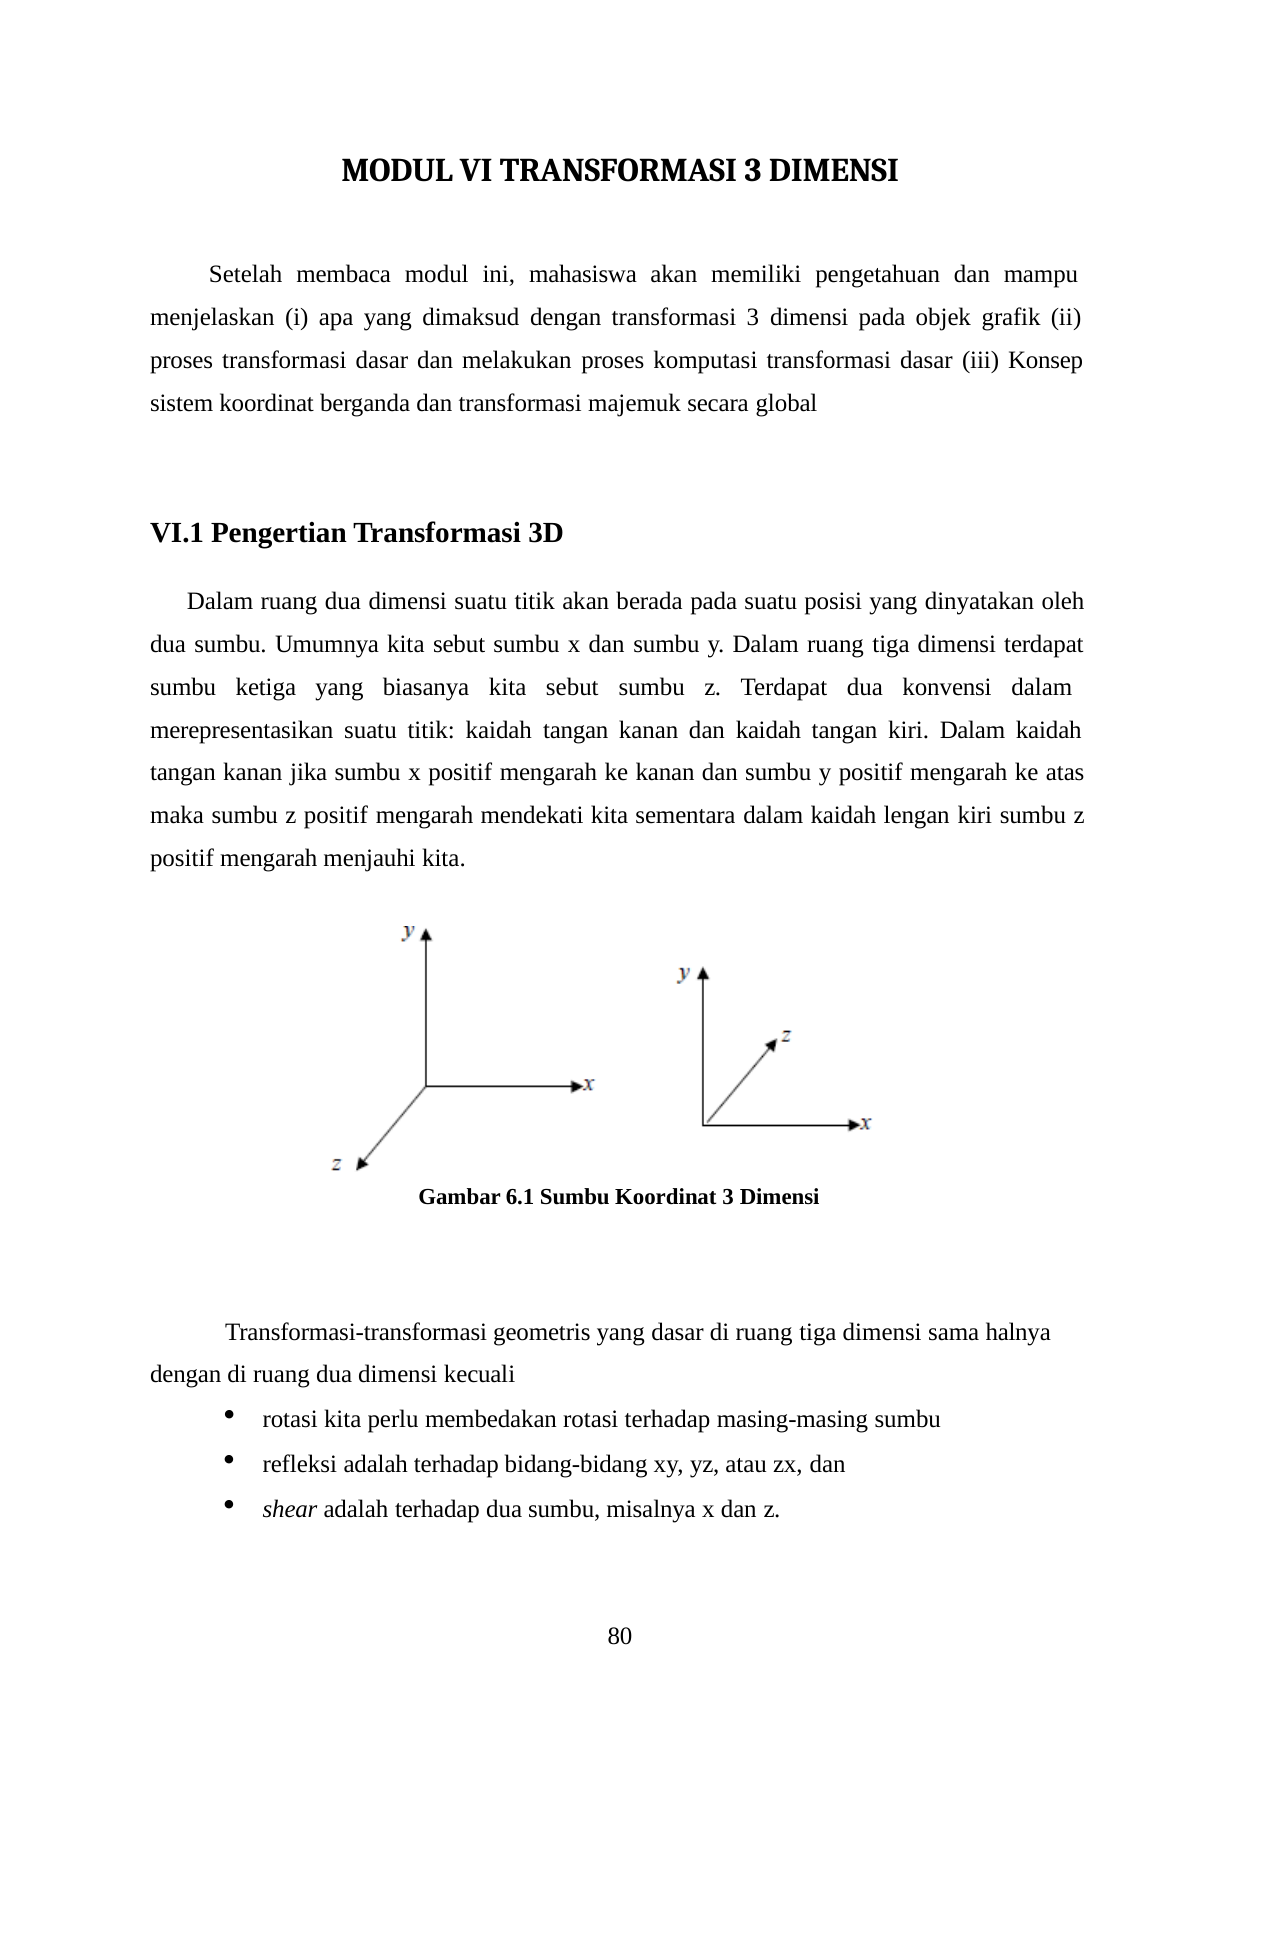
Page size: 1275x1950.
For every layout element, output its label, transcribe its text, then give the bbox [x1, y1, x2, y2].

text_box [330, 926, 873, 1172]
slide_number 80 [601, 1619, 639, 1950]
text_box Transformasi-transformasi geometris yang dasar di ruang tiga dimensi sama halnya dengan di ruang dua dimensi kecuali rotasi kita perlu membedakan rotasi terhadap masing-masing sumbu refleksi adalah terhadap bidang-bidang xy, yz, atau zx, dan shear adalah terhadap dua sumbu, misalnya x dan z. [147, 1299, 1092, 1523]
text_box VI.1 Pengertian Transformasi 3D Dalam ruang dua dimensi suatu titik akan berada pada suatu posisi yang dinyatakan oleh dua sumbu. Umumnya kita sebut sumbu x dan sumbu y. Dalam ruang tiga dimensi terdapat sumbu ketiga yang biasanya kita sebut sumbu z. Terdapat dua konvensi dalam merepresentasikan suatu titik: kaidah tangan kanan dan kaidah tangan kiri. Dalam kaidah tangan kanan jika sumbu x positif mengarah ke kanan dan sumbu y positif mengarah ke atas maka sumbu z positif mengarah mendekati kita sementara dalam kaidah lengan kiri sumbu z positif mengarah menjauhi kita. [147, 511, 1093, 872]
text_box MODUL VI TRANSFORMASI 3 DIMENSI Setelah membaca modul ini, mahasiswa akan memiliki pengetahuan dan mampu menjelaskan (i) apa yang dimaksud dengan transformasi 3 dimensi pada objek grafik (ii) proses transformasi dasar dan melakukan proses komputasi transformasi dasar (iii) Konsep sistem koordinat berganda dan transformasi majemuk secara global [147, 145, 1093, 416]
text_box Gambar 6.1 Sumbu Koordinat 3 Dimensi [416, 1179, 825, 1209]
